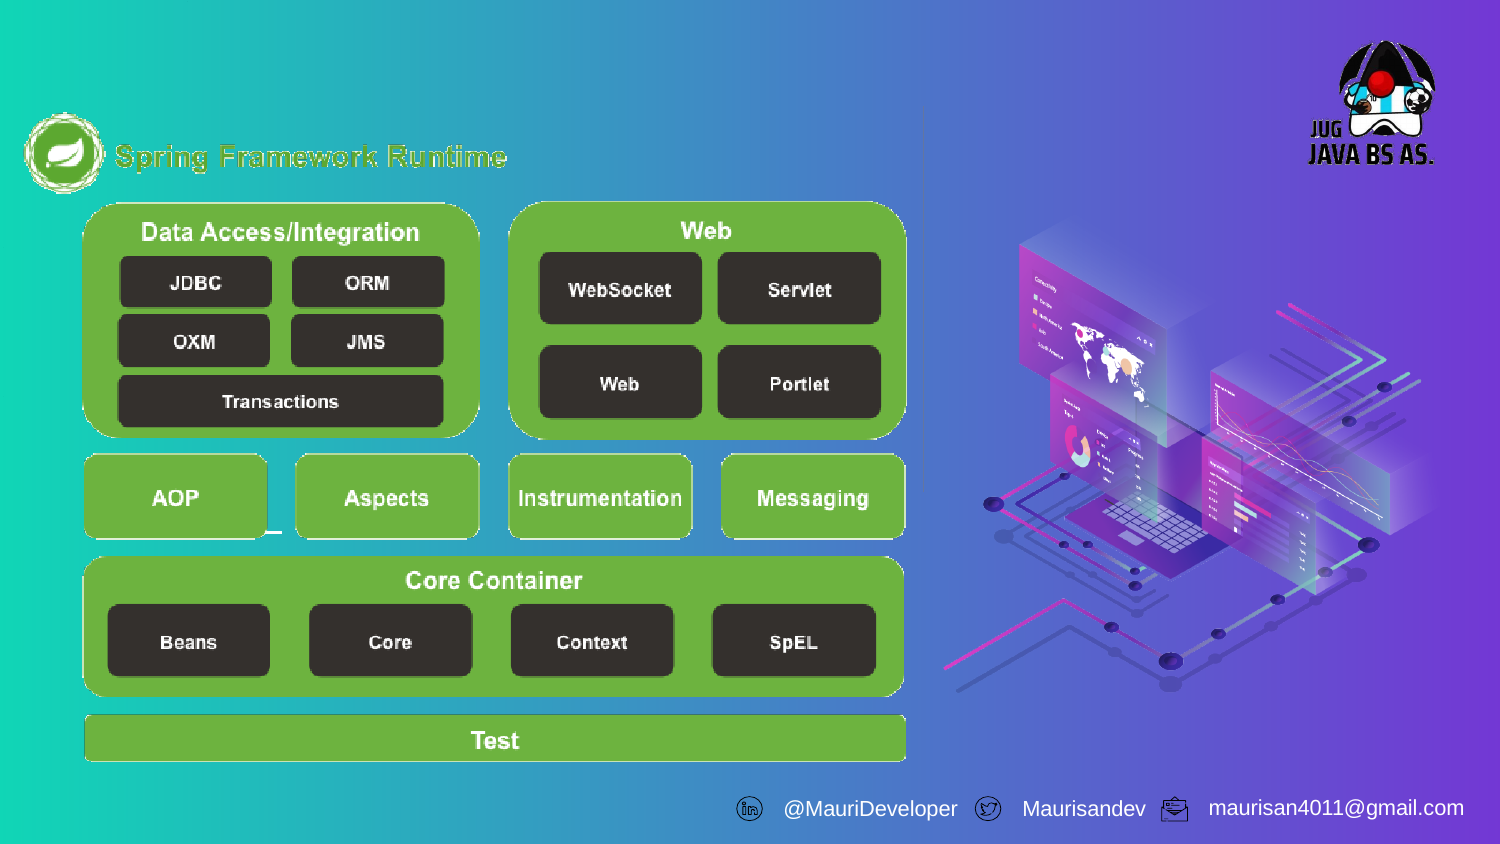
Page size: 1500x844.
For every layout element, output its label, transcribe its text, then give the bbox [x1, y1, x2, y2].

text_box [1161, 796, 1189, 822]
picture [943, 203, 1441, 693]
text_box @MauriDeveloper [674, 789, 970, 844]
text_box Maurisandev [929, 788, 1052, 844]
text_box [736, 795, 764, 822]
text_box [974, 795, 1002, 822]
picture [1280, 14, 1465, 199]
picture [16, 105, 925, 791]
text_box maurisan4011@gmail.com [1052, 788, 1476, 844]
